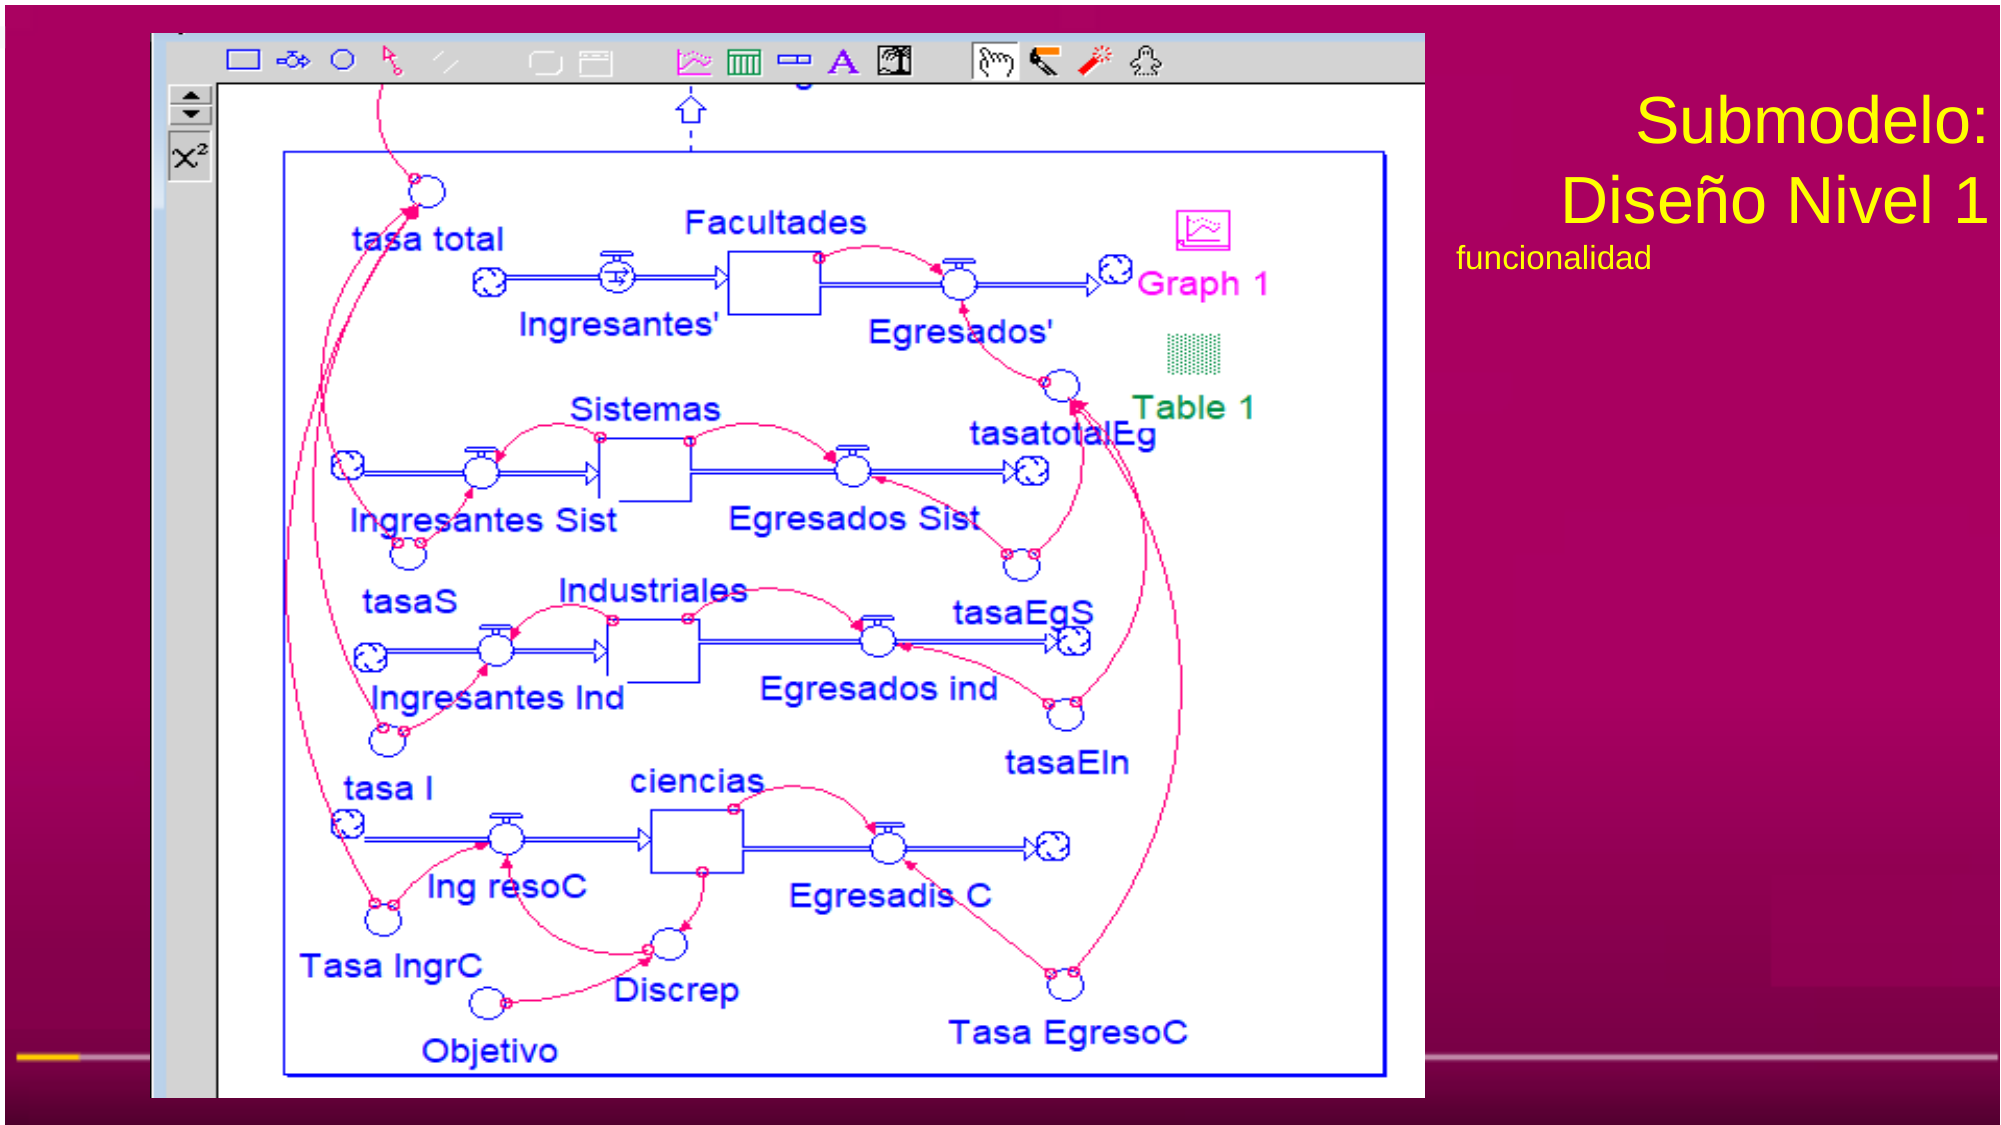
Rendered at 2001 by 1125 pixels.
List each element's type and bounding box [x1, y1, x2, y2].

text_box [0, 26, 5, 49]
picture [5, 5, 2000, 1125]
